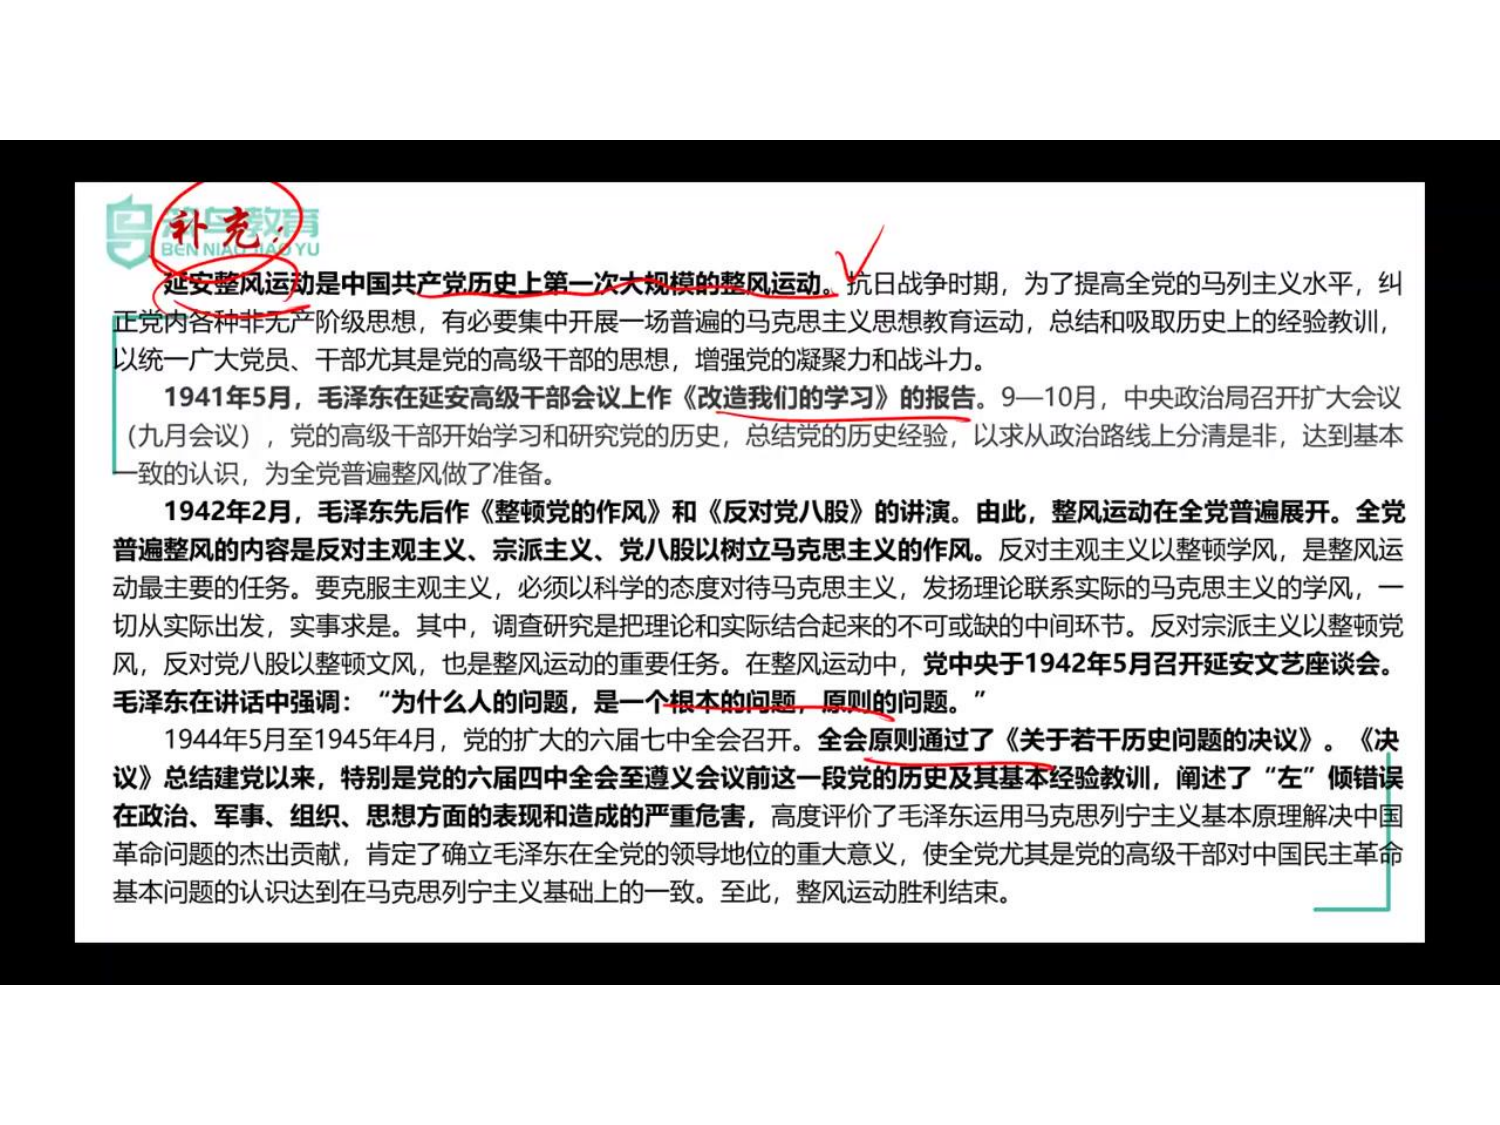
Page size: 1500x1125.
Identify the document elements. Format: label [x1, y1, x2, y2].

picture [0, 140, 1500, 985]
